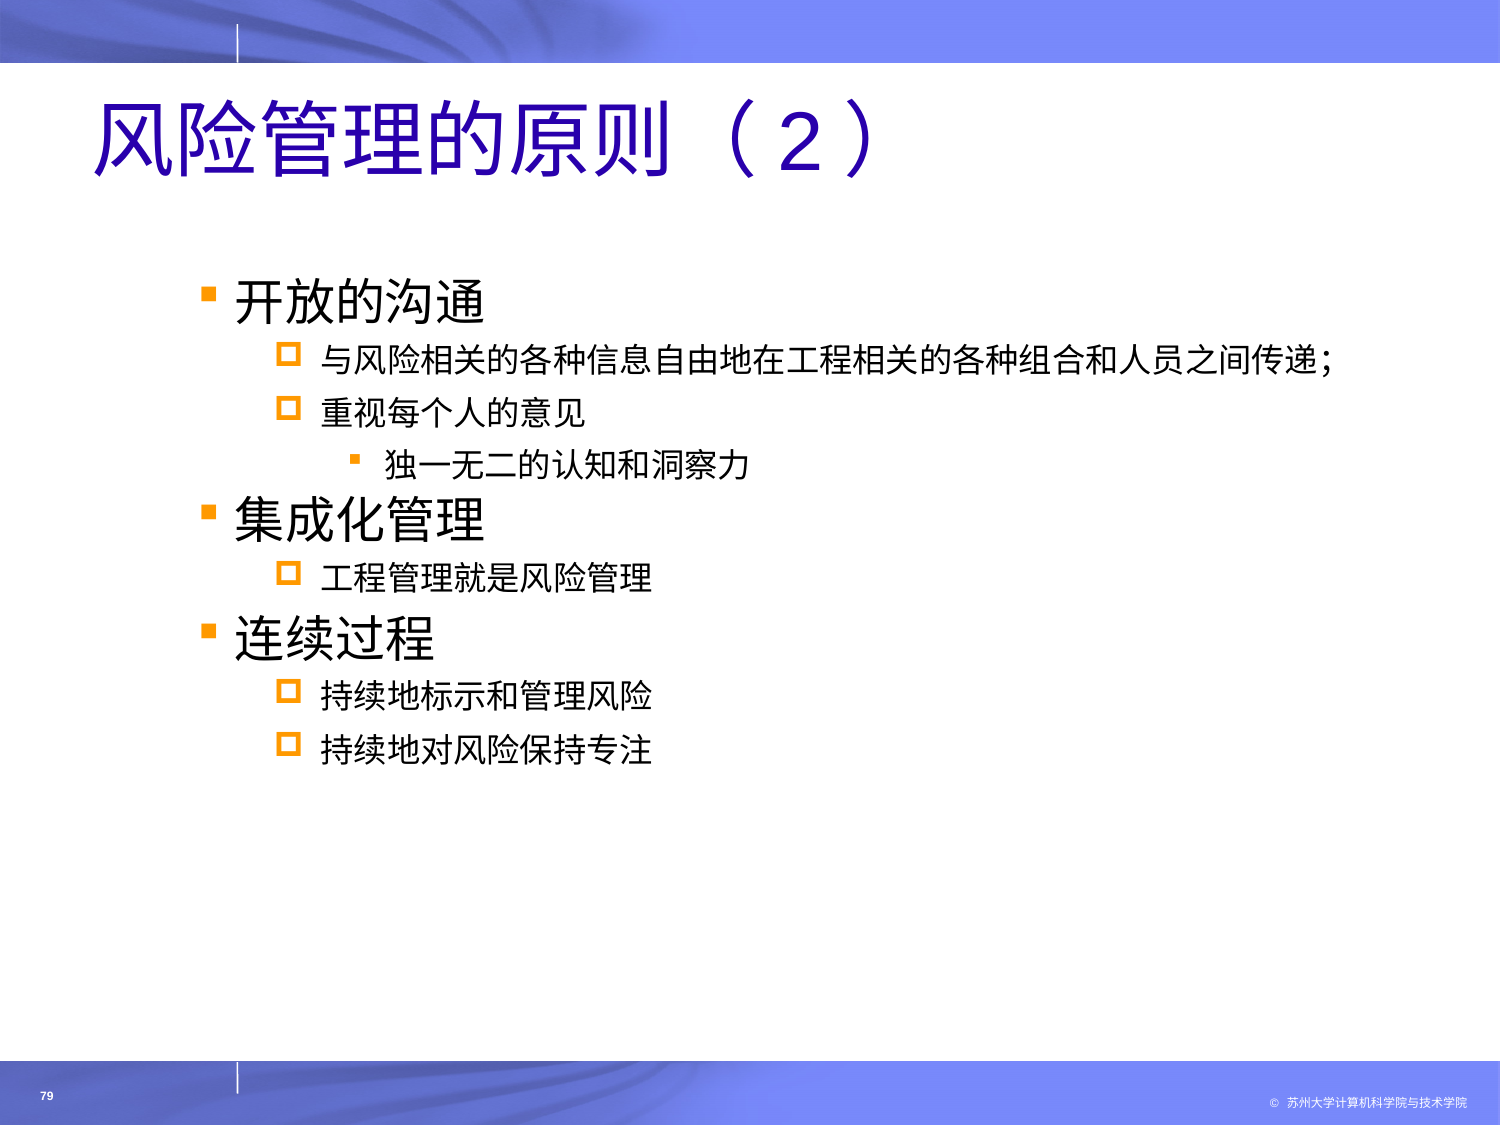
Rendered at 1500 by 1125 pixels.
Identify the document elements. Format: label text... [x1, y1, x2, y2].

slide_number 79 [25, 1066, 191, 1120]
picture [0, 0, 1500, 63]
list 开放的沟通 与风险相关的各种信息自由地在工程相关的各种组合和人员之间传递； 重视每个人的意见 独一无二的认知和洞察力 集成化管理 工程管理就是风险管理 连续过程 持续地标示和管理风险 持续地对风险保持专注 [182, 263, 1388, 904]
title 风险管理的原则（2） [76, 91, 1430, 210]
picture [0, 1061, 1500, 1125]
